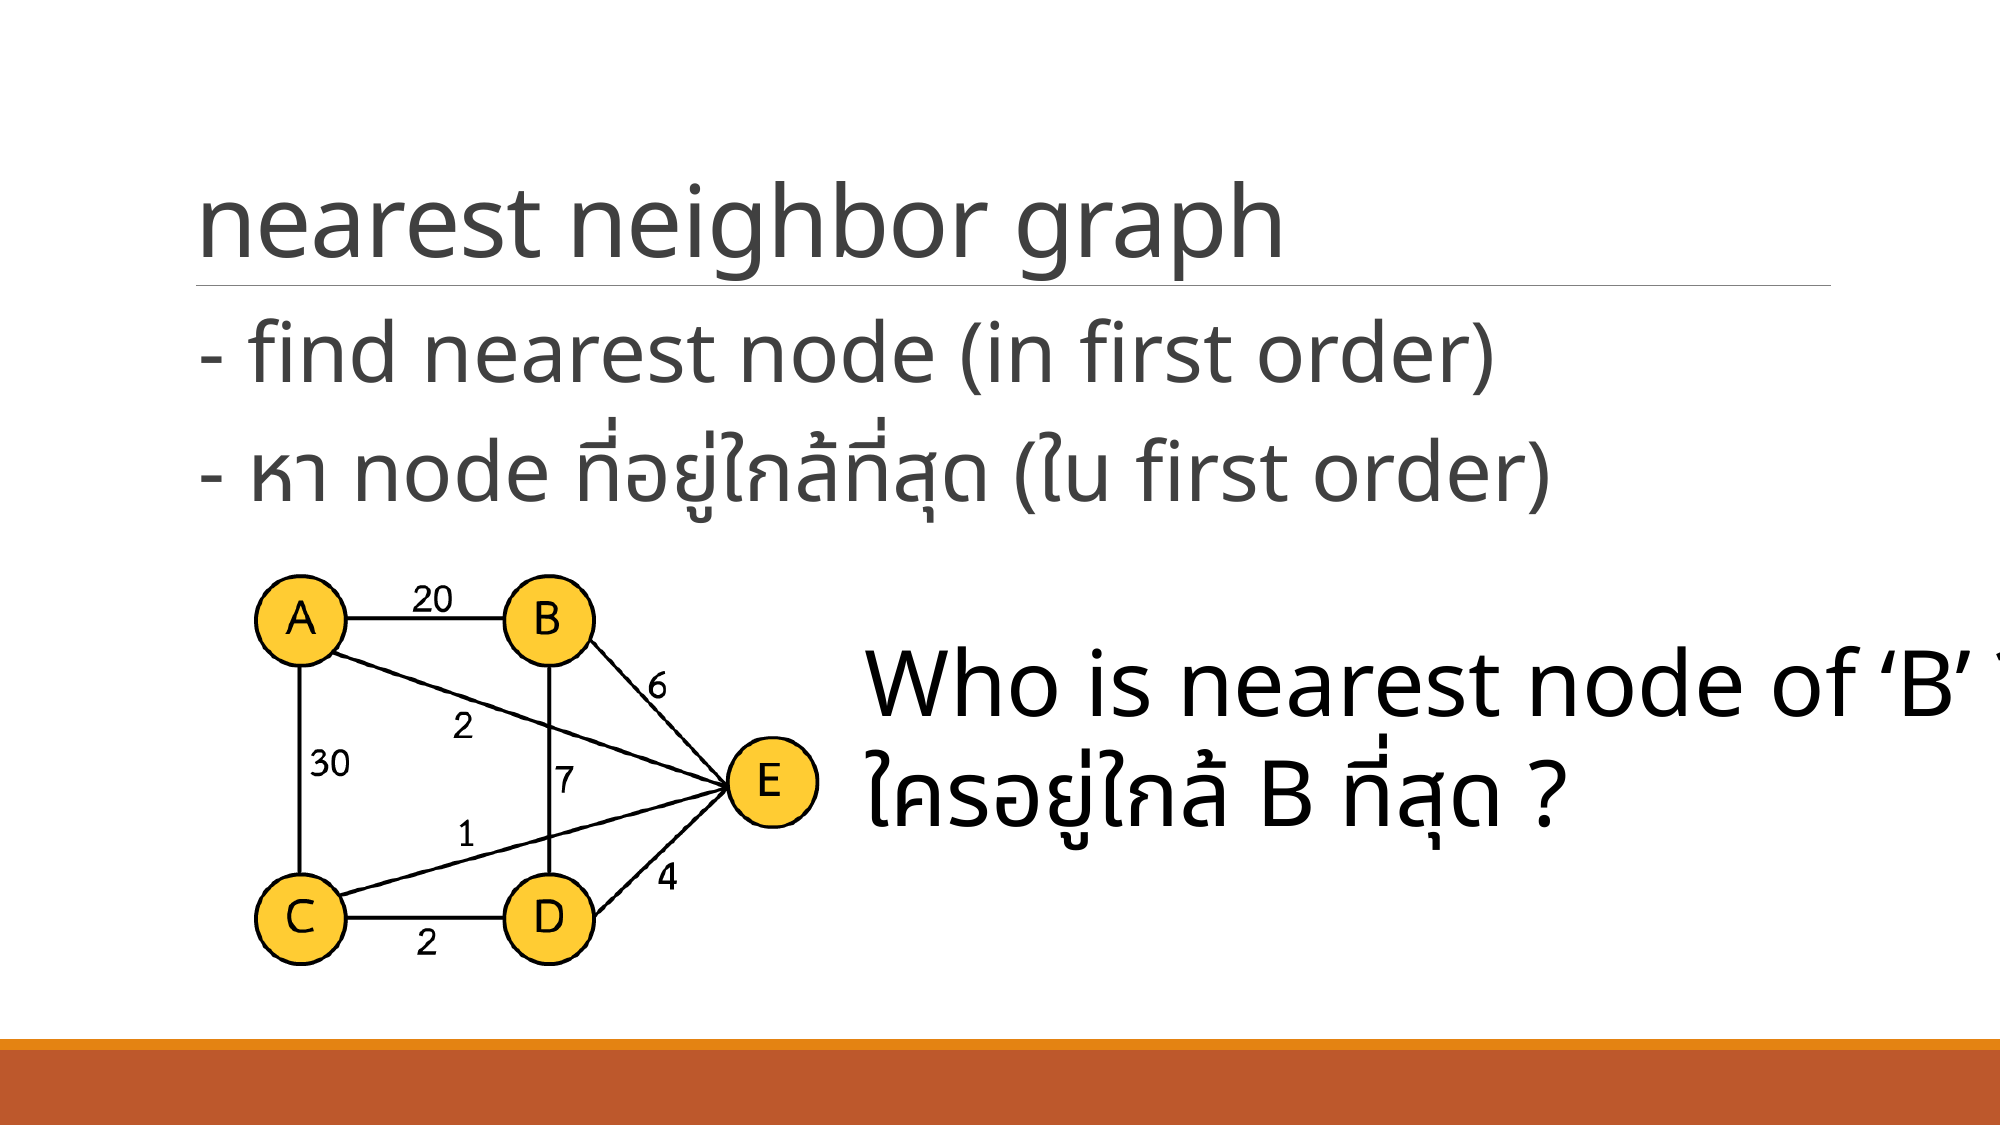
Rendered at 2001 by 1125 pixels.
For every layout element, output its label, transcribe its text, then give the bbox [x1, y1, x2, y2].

picture [253, 561, 821, 984]
text_box Who is nearest node of ‘B’ ? ใครอยู่ใกล้ B ที่สุด ? [849, 617, 2000, 852]
list - find nearest node (in first order) - หา node ที่อยู่ใกล้ที่สุด (ใน first order) [180, 302, 1830, 963]
title nearest neighbor graph [180, 47, 1830, 285]
